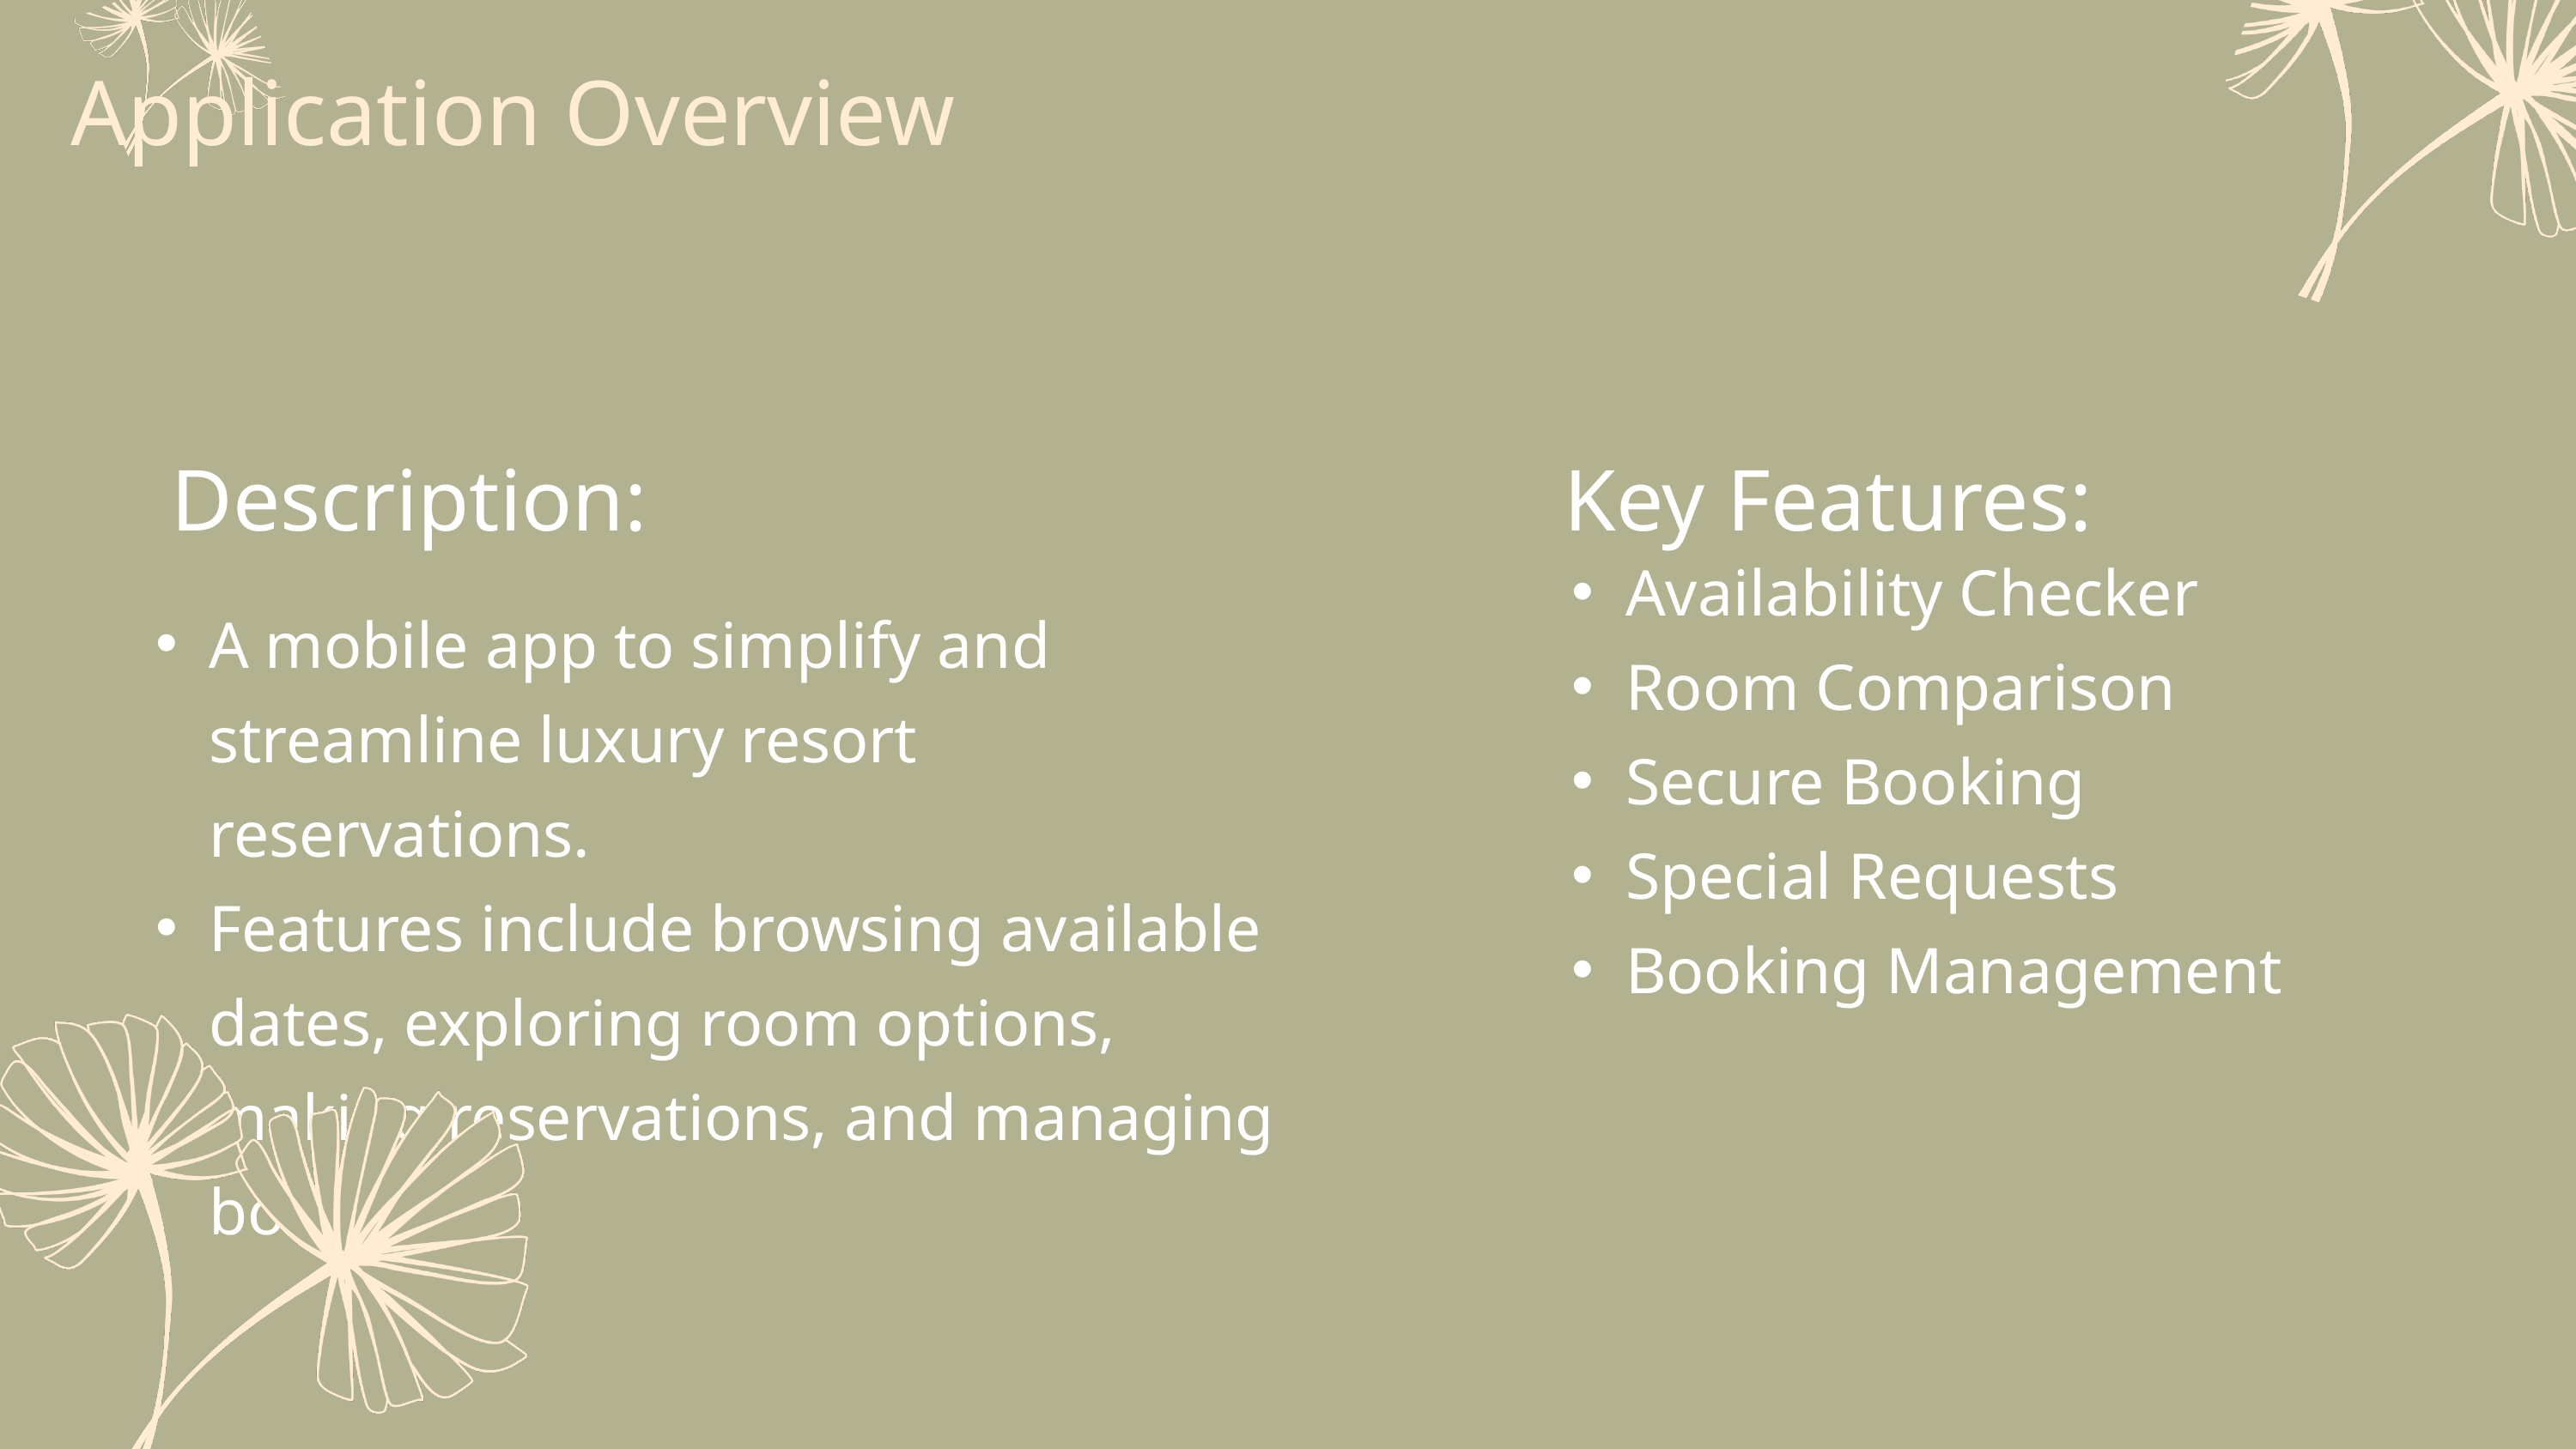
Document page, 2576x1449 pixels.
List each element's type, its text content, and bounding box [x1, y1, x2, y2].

text_box A mobile app to simplify and streamline luxury resort reservations. Features include browsing available dates, exploring room options, making reservations, and managing bookings. [101, 585, 1303, 1342]
text_box Availability Checker Room Comparison Secure Booking Special Requests Booking Management [1518, 534, 2387, 1101]
text_box Key Features: [1564, 446, 2387, 548]
text_box Application Overview [70, 38, 1363, 164]
text_box [0, 1014, 529, 1449]
text_box [2168, 0, 2576, 384]
text_box [131, 164, 166, 176]
text_box [73, 0, 262, 38]
text_box Description: [171, 446, 702, 548]
